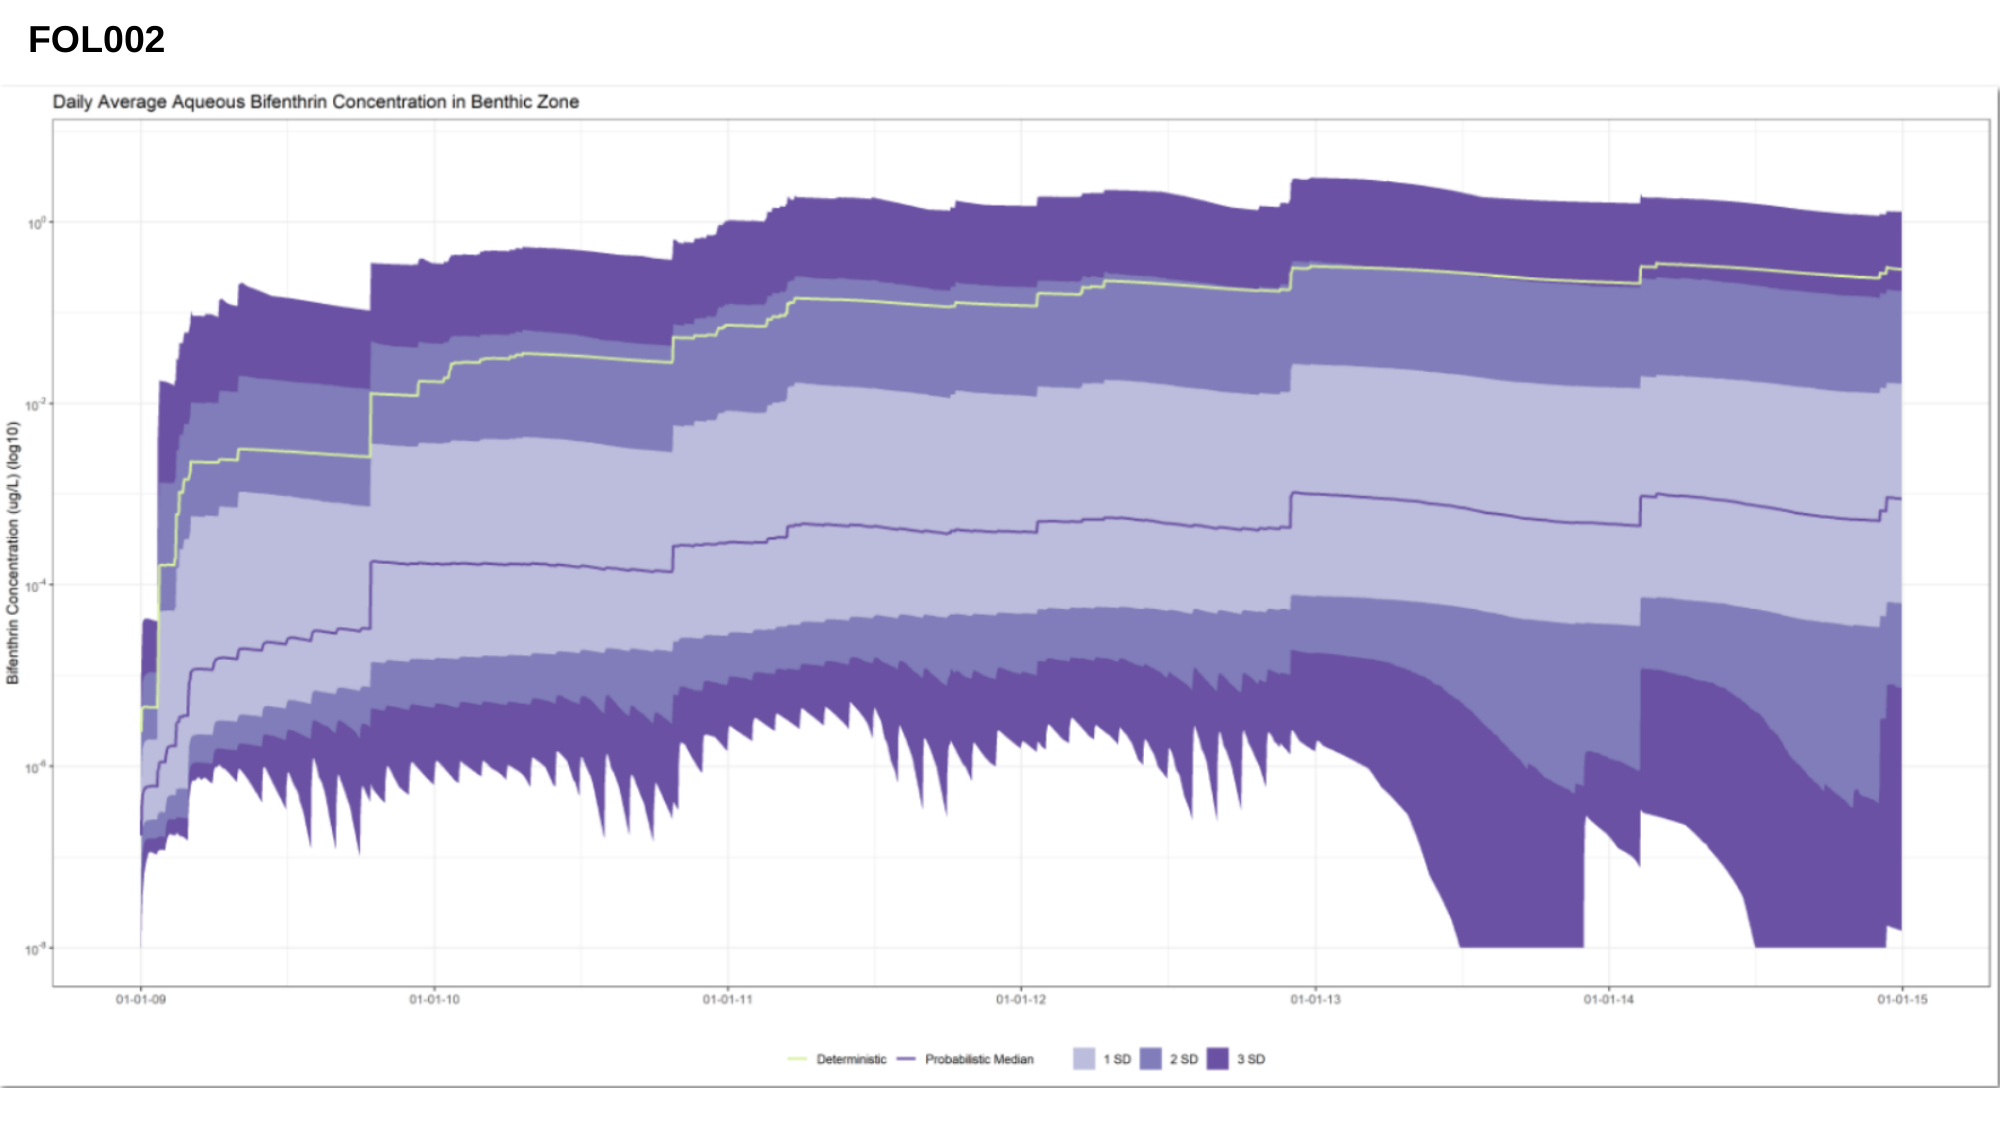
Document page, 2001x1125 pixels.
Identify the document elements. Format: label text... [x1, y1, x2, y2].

picture [0, 83, 2000, 1089]
text_box FOL002 [13, 7, 370, 68]
